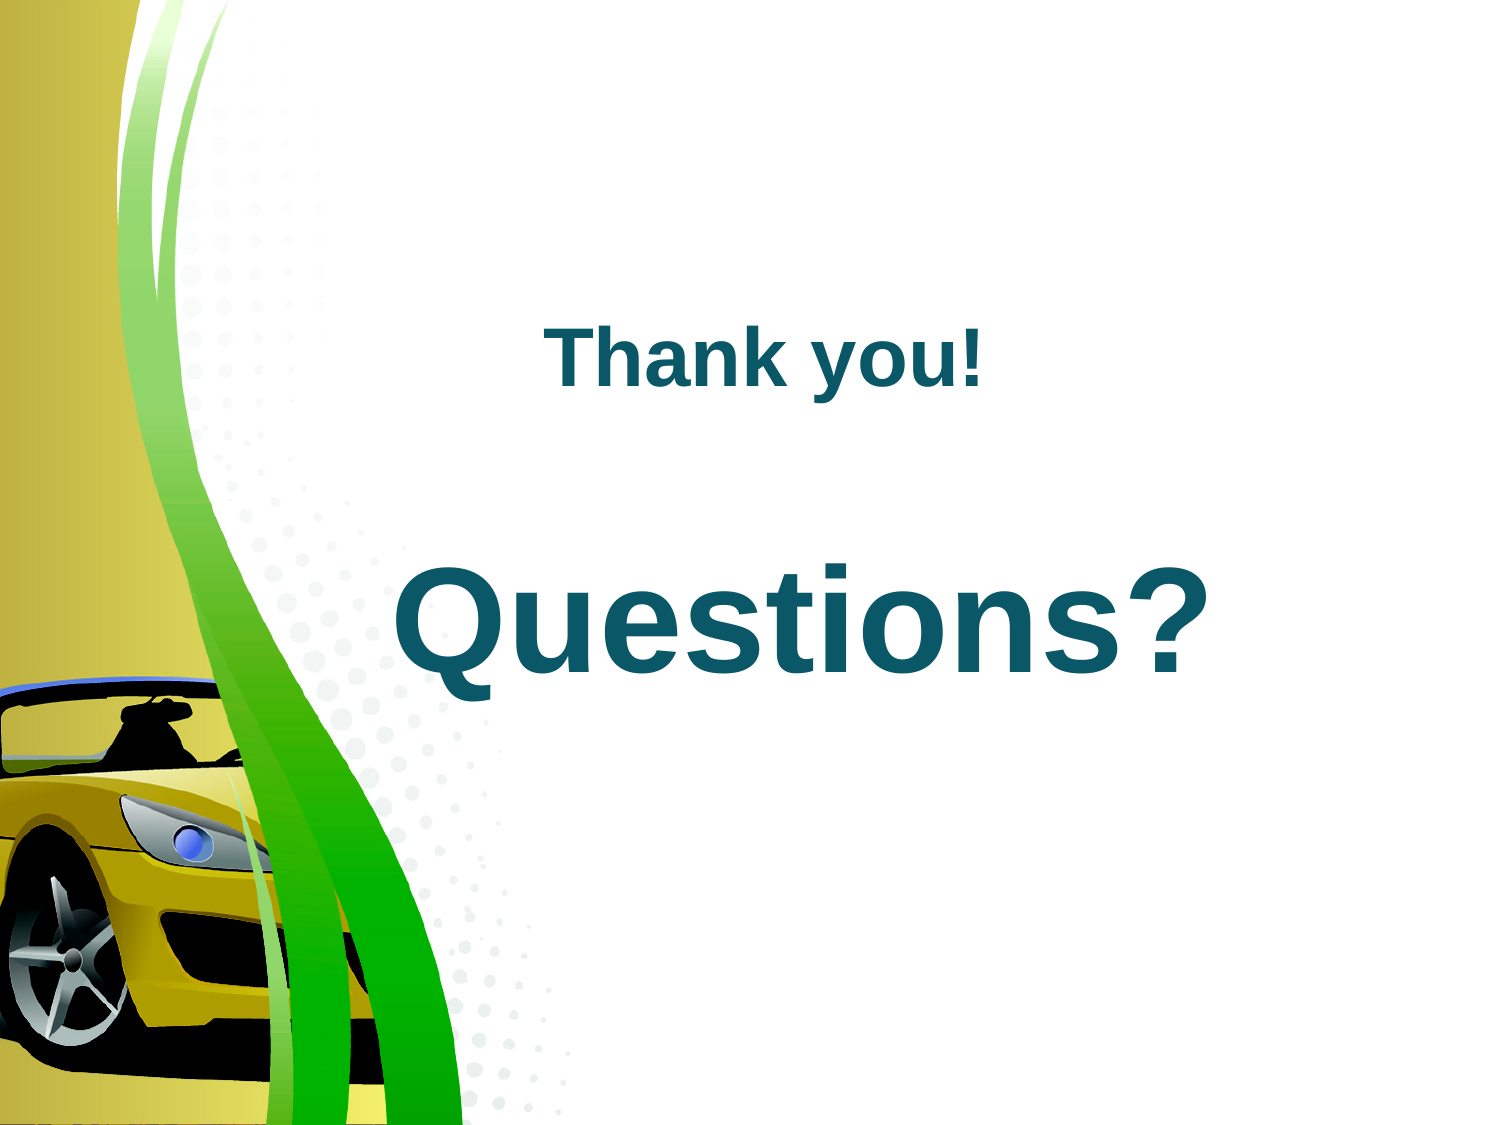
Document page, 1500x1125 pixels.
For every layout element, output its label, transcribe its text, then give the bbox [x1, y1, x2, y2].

picture [0, 0, 1500, 1125]
text_box Thank you! [527, 295, 1002, 411]
text_box Questions? [375, 515, 1232, 711]
